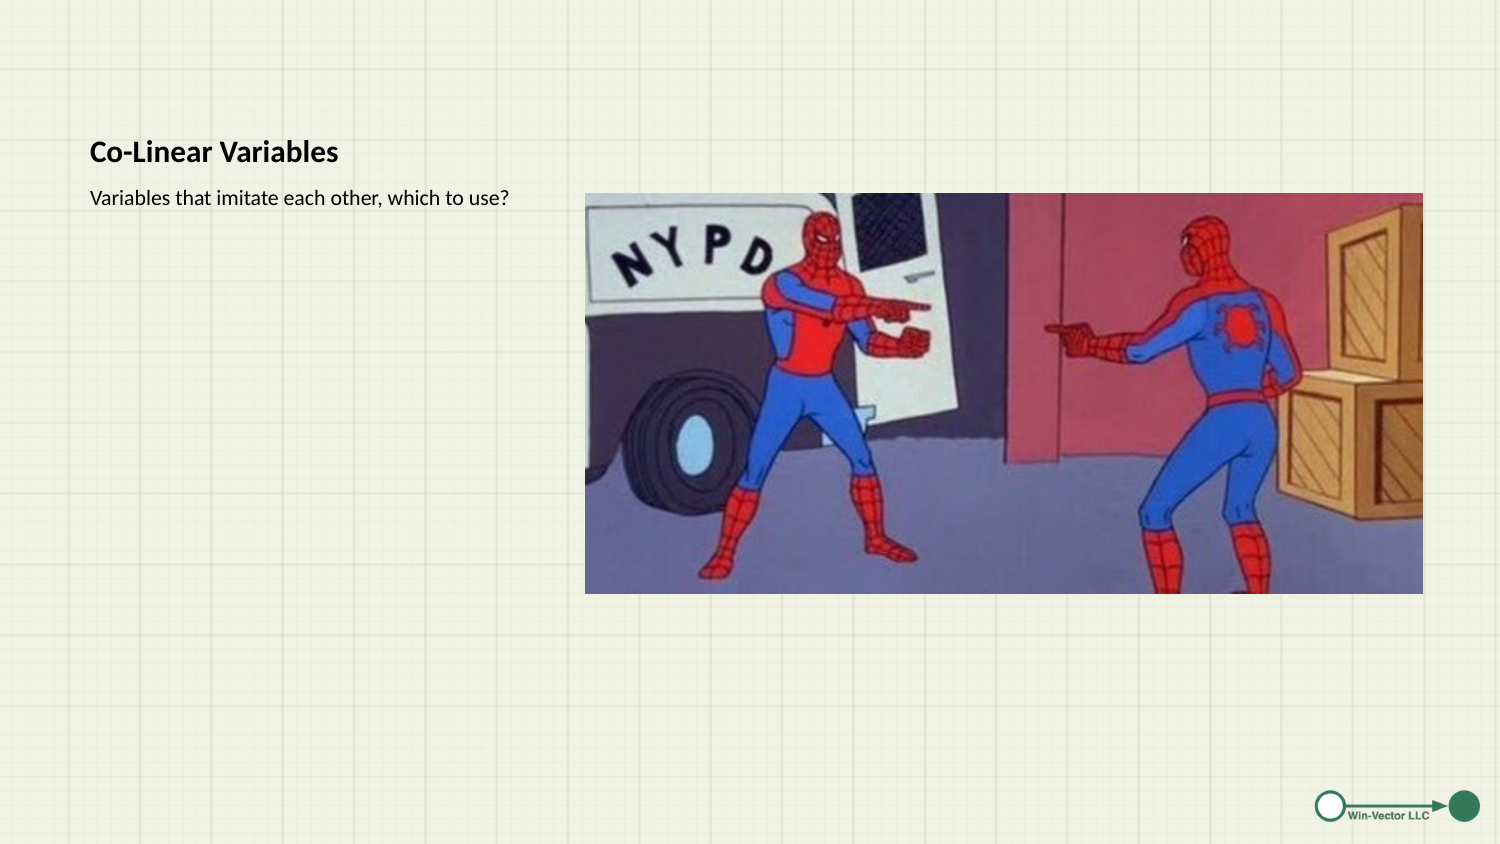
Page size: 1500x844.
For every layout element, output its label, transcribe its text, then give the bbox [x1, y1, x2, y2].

title Co-Linear Variables [75, 33, 569, 176]
list Variables that imitate each other, which to use? [75, 176, 569, 754]
picture [0, 0, 1500, 844]
